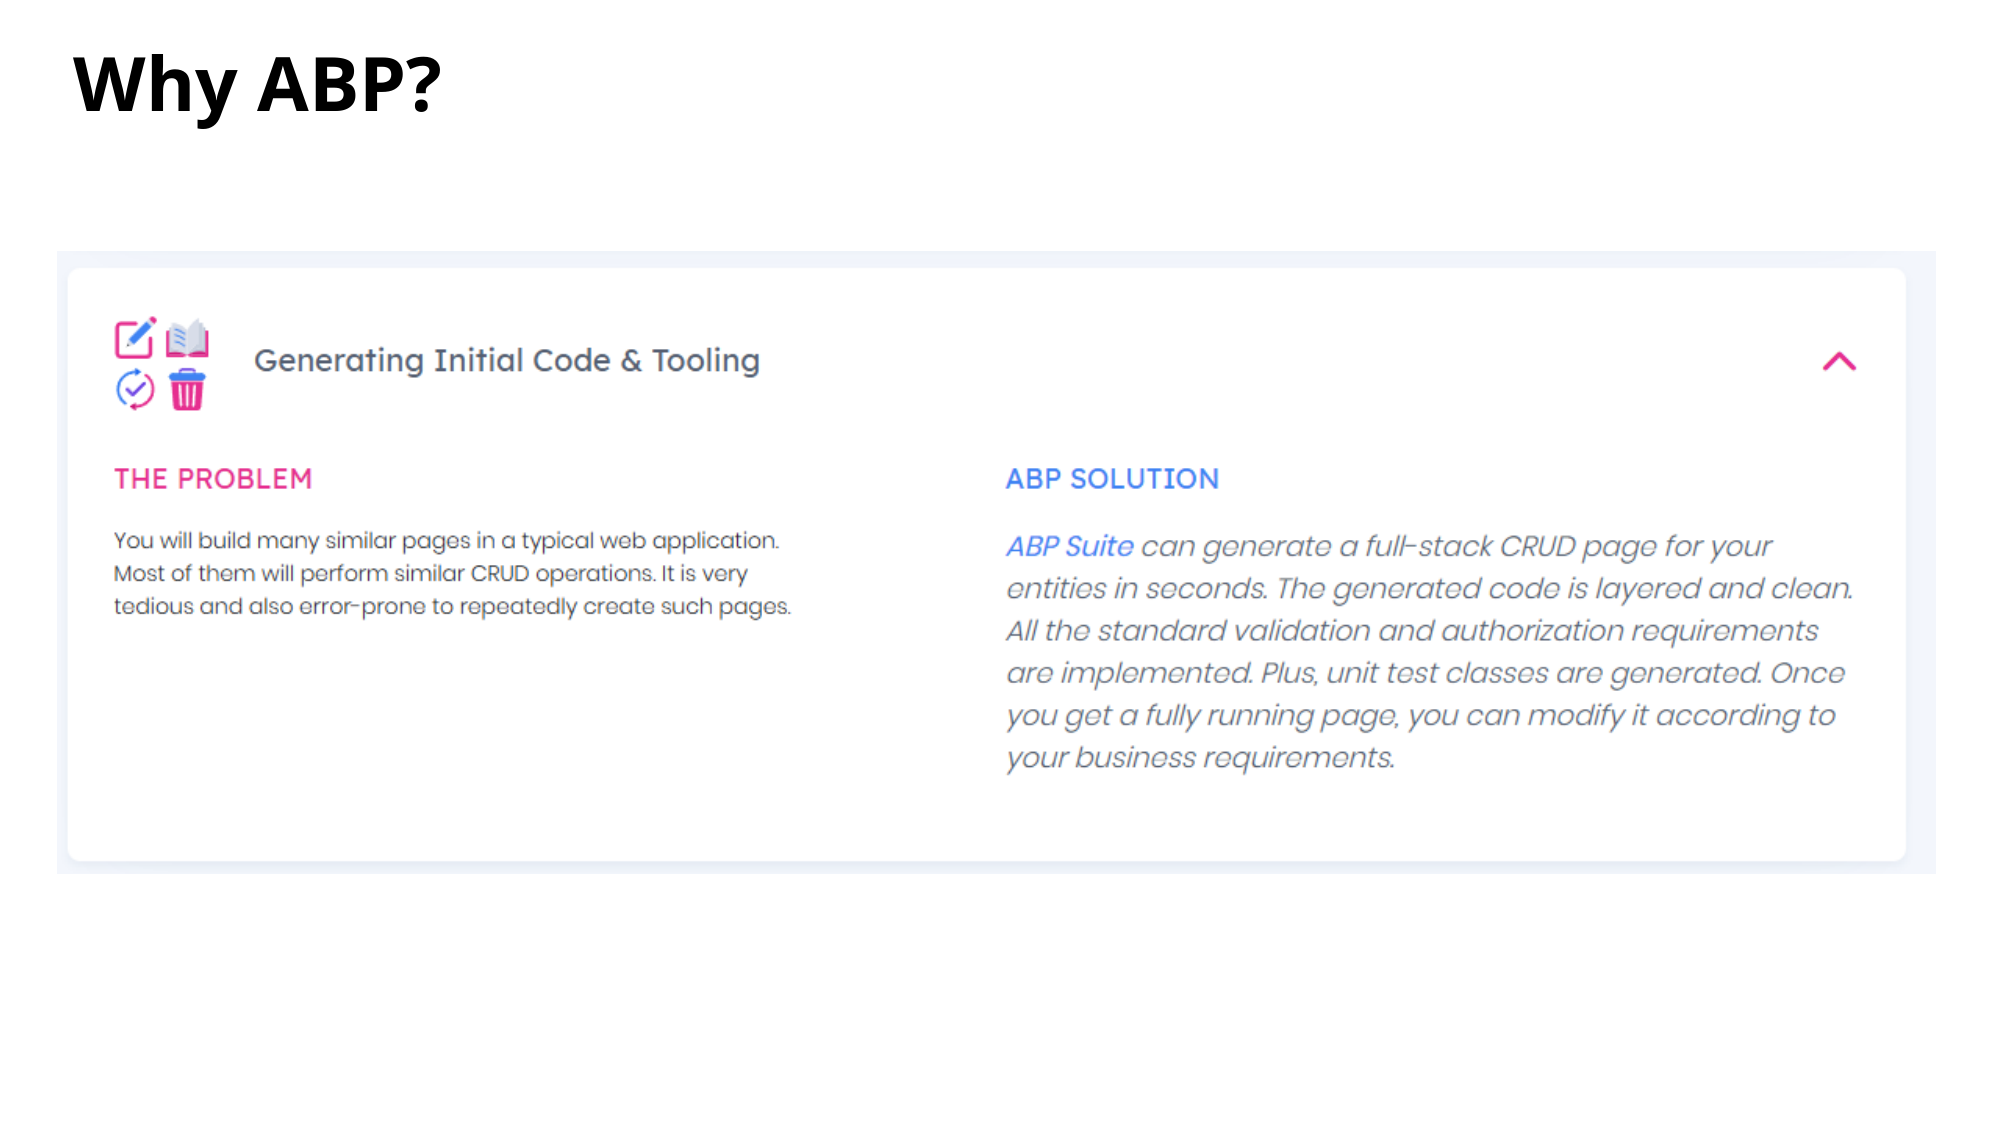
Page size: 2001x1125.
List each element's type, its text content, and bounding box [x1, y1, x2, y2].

text_box Why ABP? [58, 29, 1903, 146]
picture [57, 251, 1936, 874]
